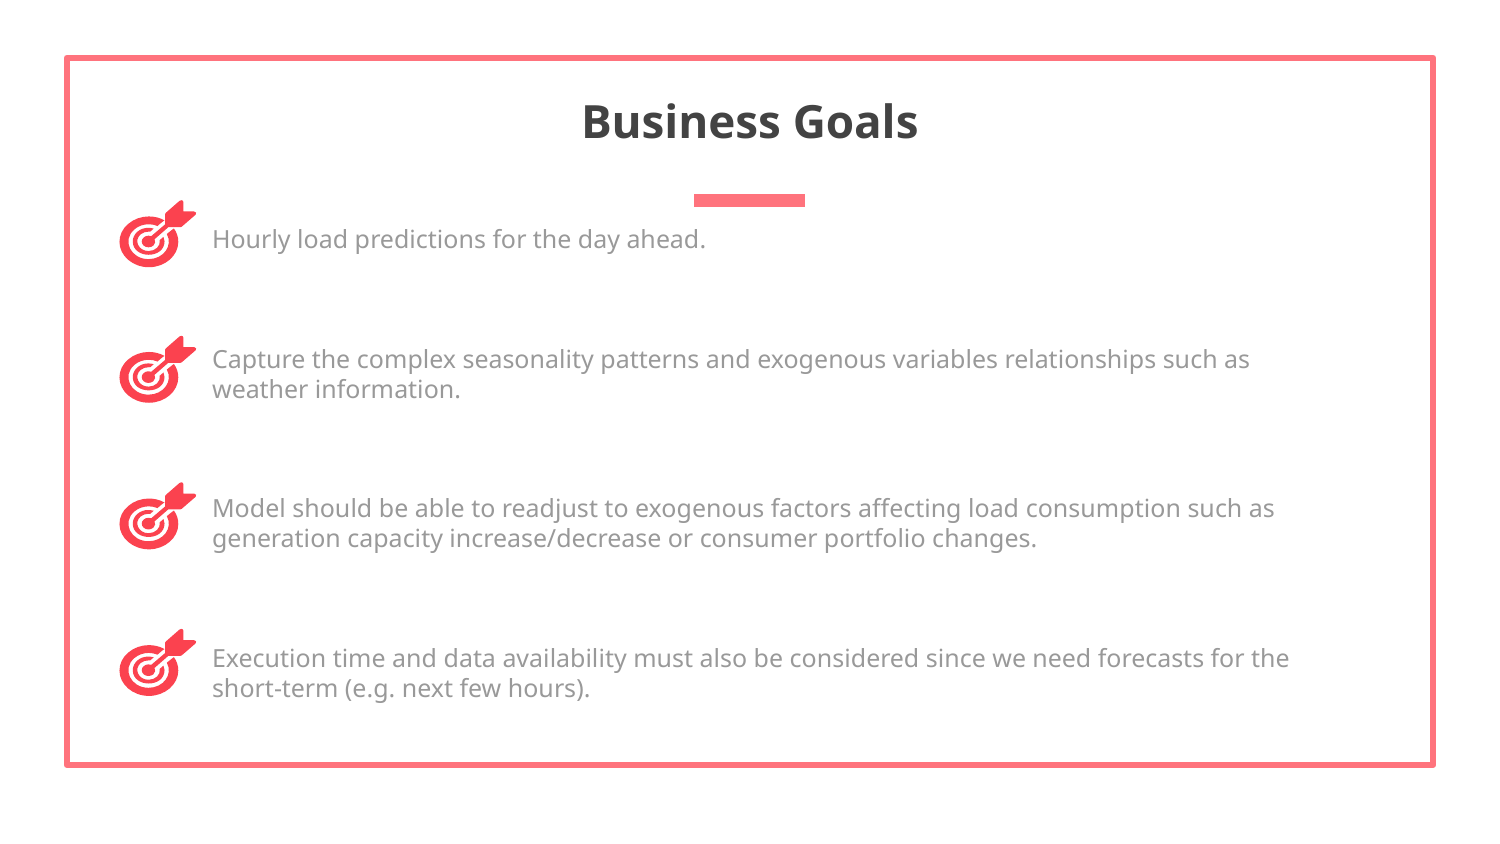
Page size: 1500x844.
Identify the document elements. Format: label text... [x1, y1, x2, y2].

title Business Goals [183, 77, 1317, 180]
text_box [119, 199, 198, 268]
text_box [119, 335, 198, 404]
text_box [119, 628, 198, 697]
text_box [119, 482, 198, 550]
text_box Hourly load predictions for the day ahead. Capture the complex seasonality patterns and exogenous variables relationships such as weather information. Model should be able to readjust to exogenous factors affecting load consumption such as generation capacity increase/decrease or consumer portfolio changes. Execution time and data availability must also be considered since we need forecasts for the short-term (e.g. next few hours). [197, 208, 1370, 719]
